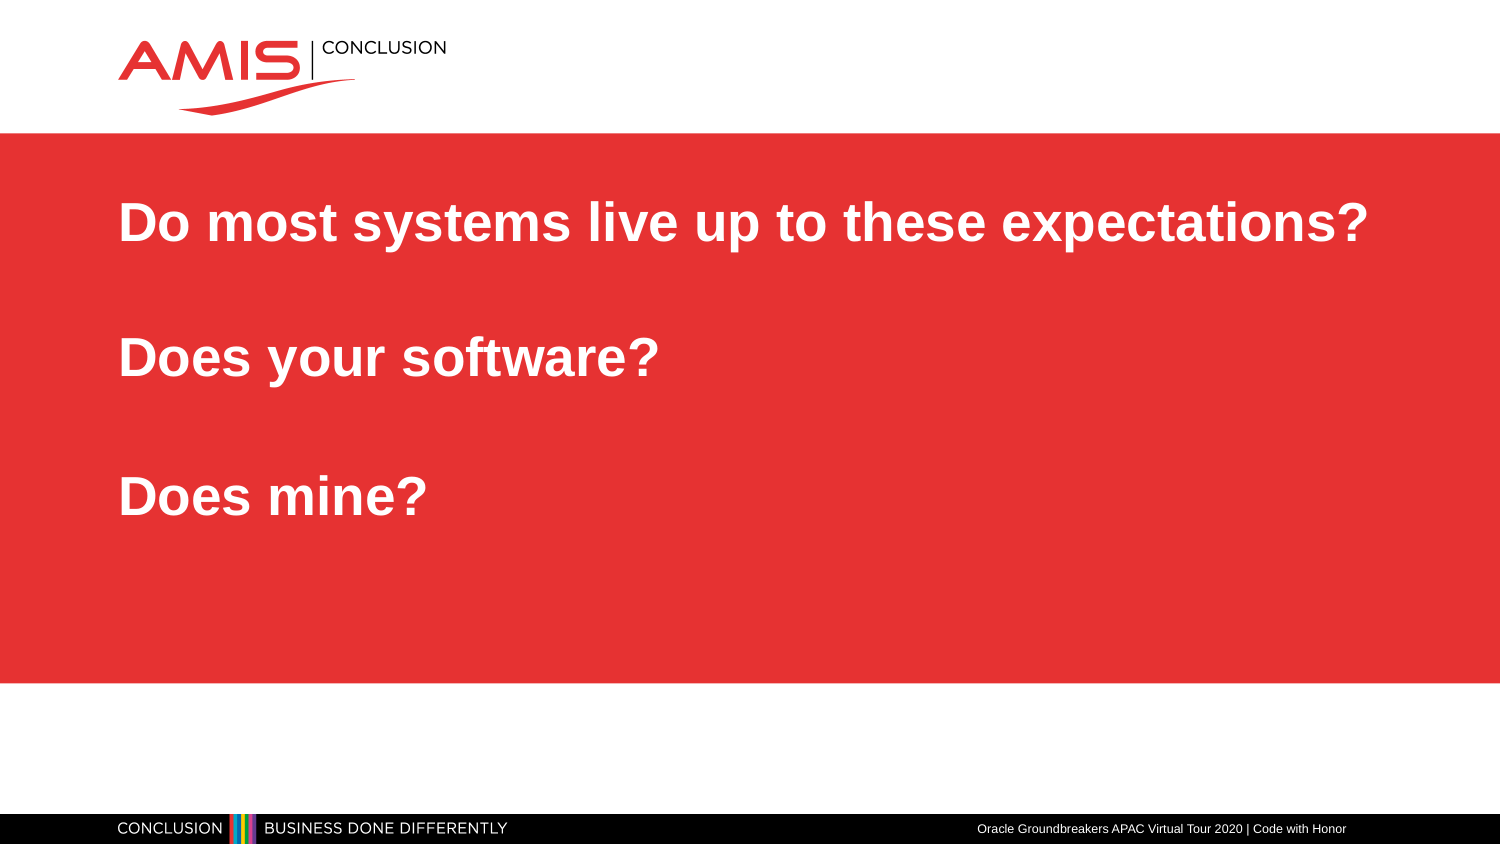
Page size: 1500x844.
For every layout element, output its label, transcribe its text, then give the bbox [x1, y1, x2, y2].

picture [239, 814, 1500, 844]
footer Oracle Groundbreakers APAC Virtual Tour 2020 | Code with Honor [814, 820, 1347, 839]
picture [106, 17, 579, 124]
title Do most systems live up to these expectations? Does your software? Does mine? [118, 183, 1382, 597]
picture [0, 814, 236, 844]
